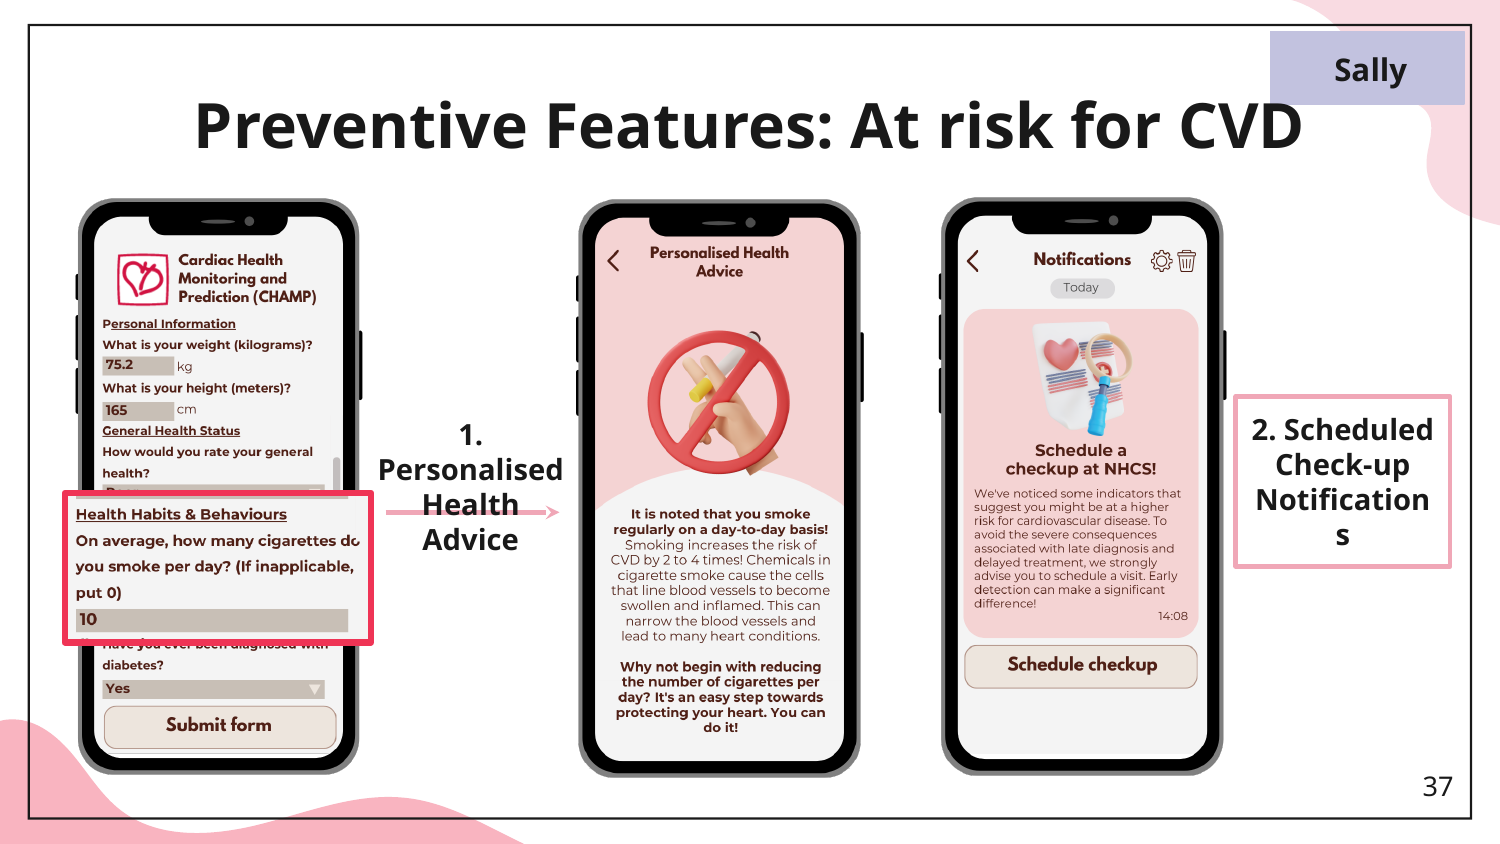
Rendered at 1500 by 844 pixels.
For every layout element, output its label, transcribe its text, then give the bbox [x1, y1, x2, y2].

subtitle Sally [1273, 35, 1469, 99]
picture [559, 185, 878, 789]
picture [61, 180, 374, 794]
text_box 1. Personalised Health Advice [379, 401, 554, 572]
title Preventive Features: At risk for CVD [123, 67, 1377, 181]
text_box 2. Scheduled Check-up Notifications [1241, 396, 1451, 567]
slide_number 37 [1378, 754, 1469, 819]
picture [917, 185, 1236, 789]
